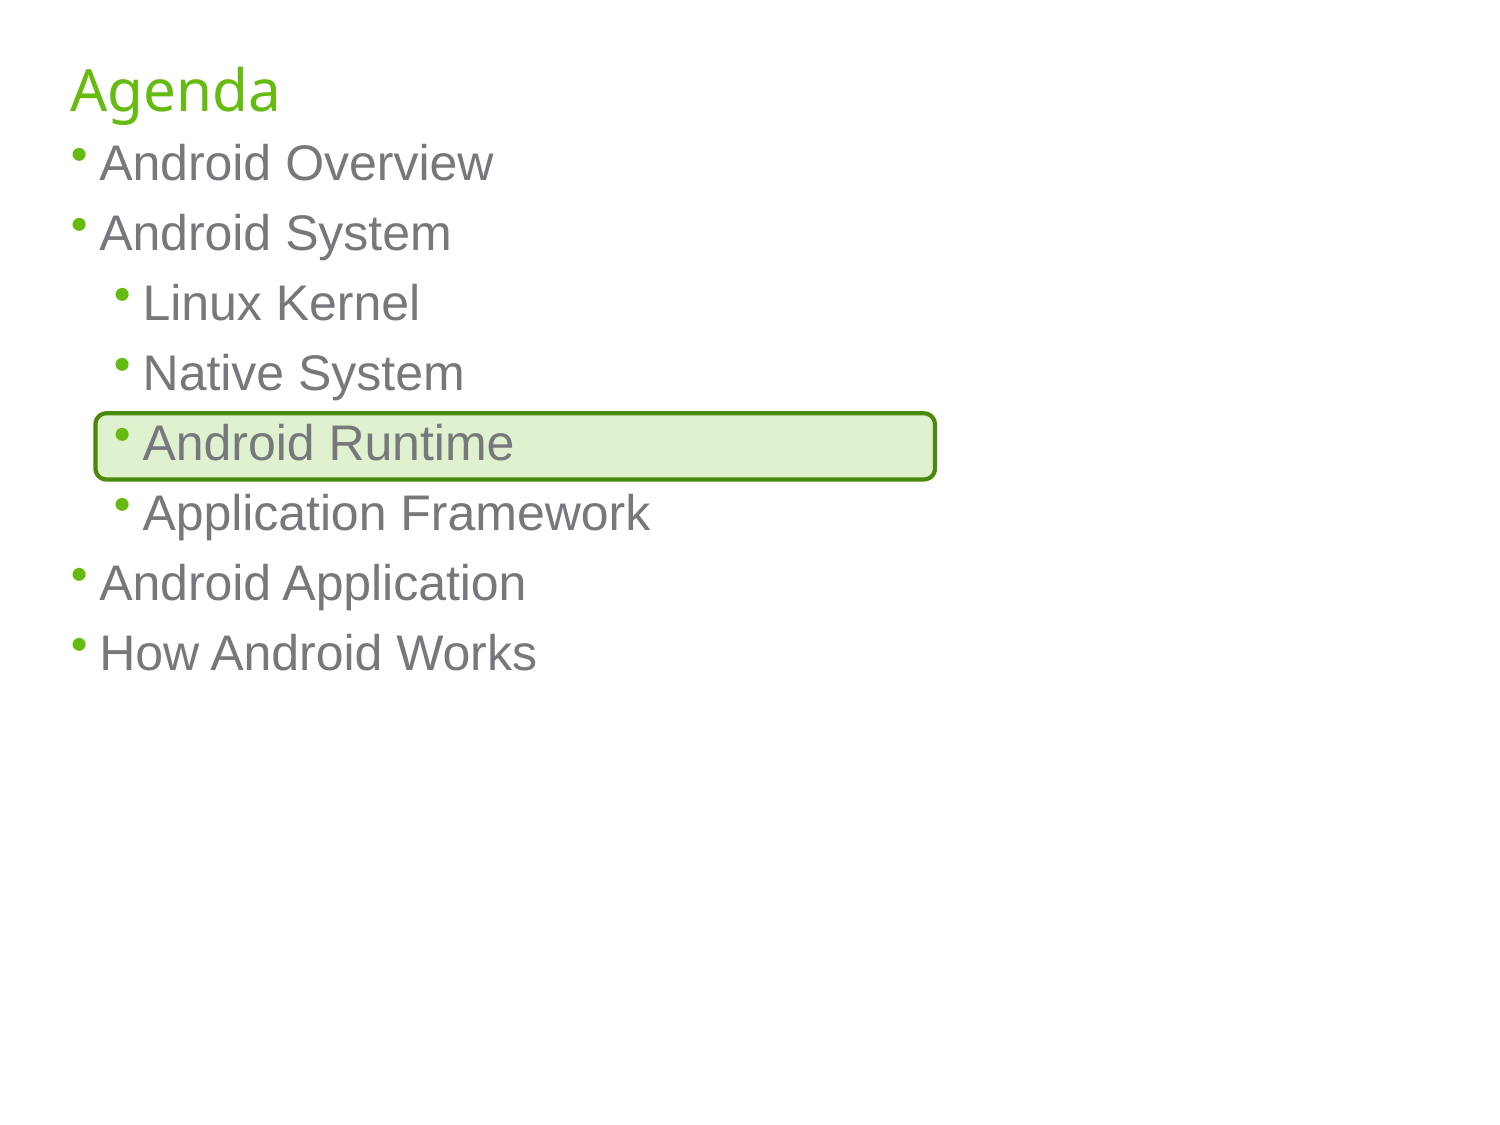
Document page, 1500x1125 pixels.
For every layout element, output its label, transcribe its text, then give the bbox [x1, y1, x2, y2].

title Agenda [70, 52, 1430, 130]
list Android Overview Android System Linux Kernel Native System Android Runtime Application Framework Android Application How Android Works [70, 130, 1430, 1012]
